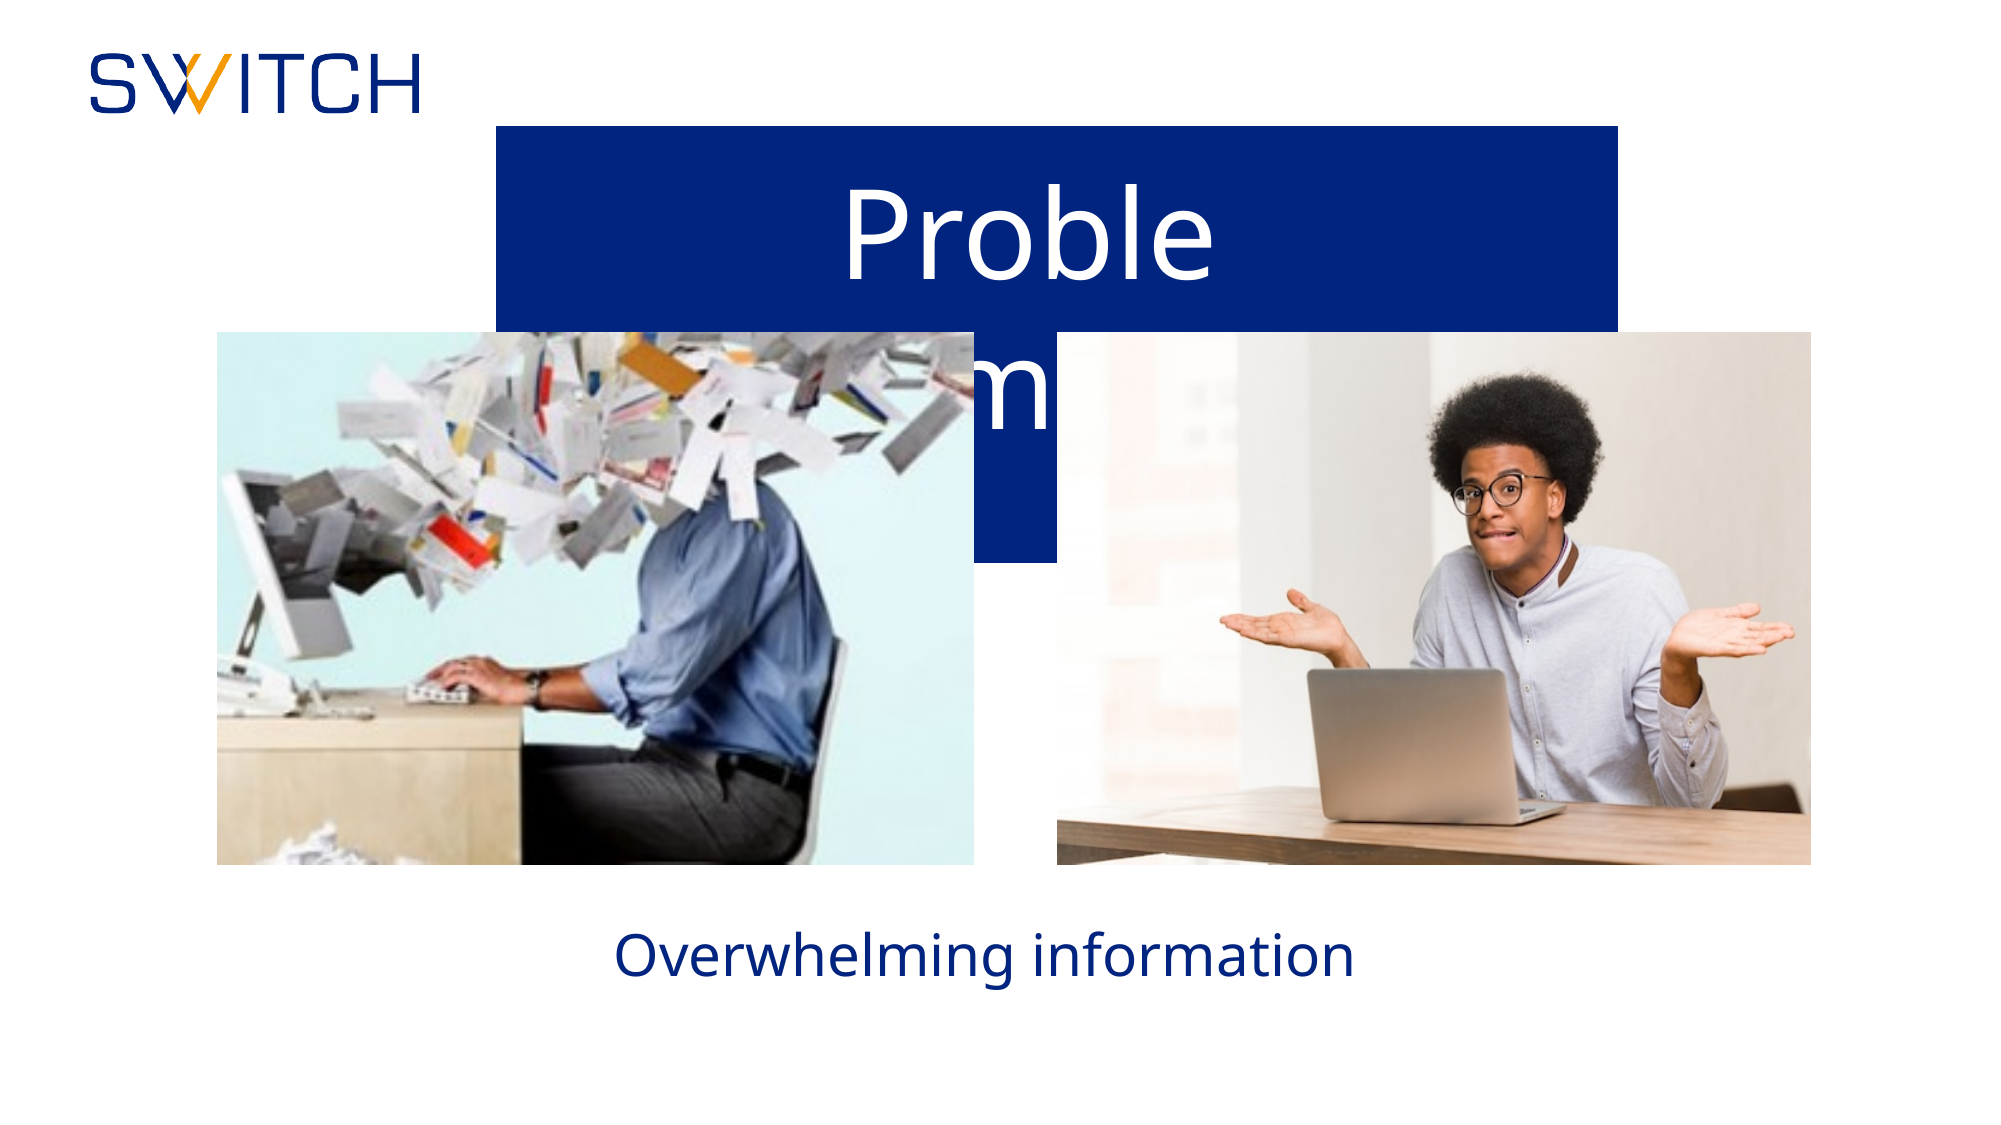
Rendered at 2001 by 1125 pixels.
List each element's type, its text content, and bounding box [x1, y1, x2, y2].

picture [217, 332, 974, 865]
text_box [974, 535, 1057, 563]
text_box [496, 127, 1618, 332]
text_box Overwhelming information [158, 895, 1812, 1011]
picture [86, 41, 423, 127]
picture [1057, 332, 1811, 865]
text_box Problems [765, 134, 1291, 535]
